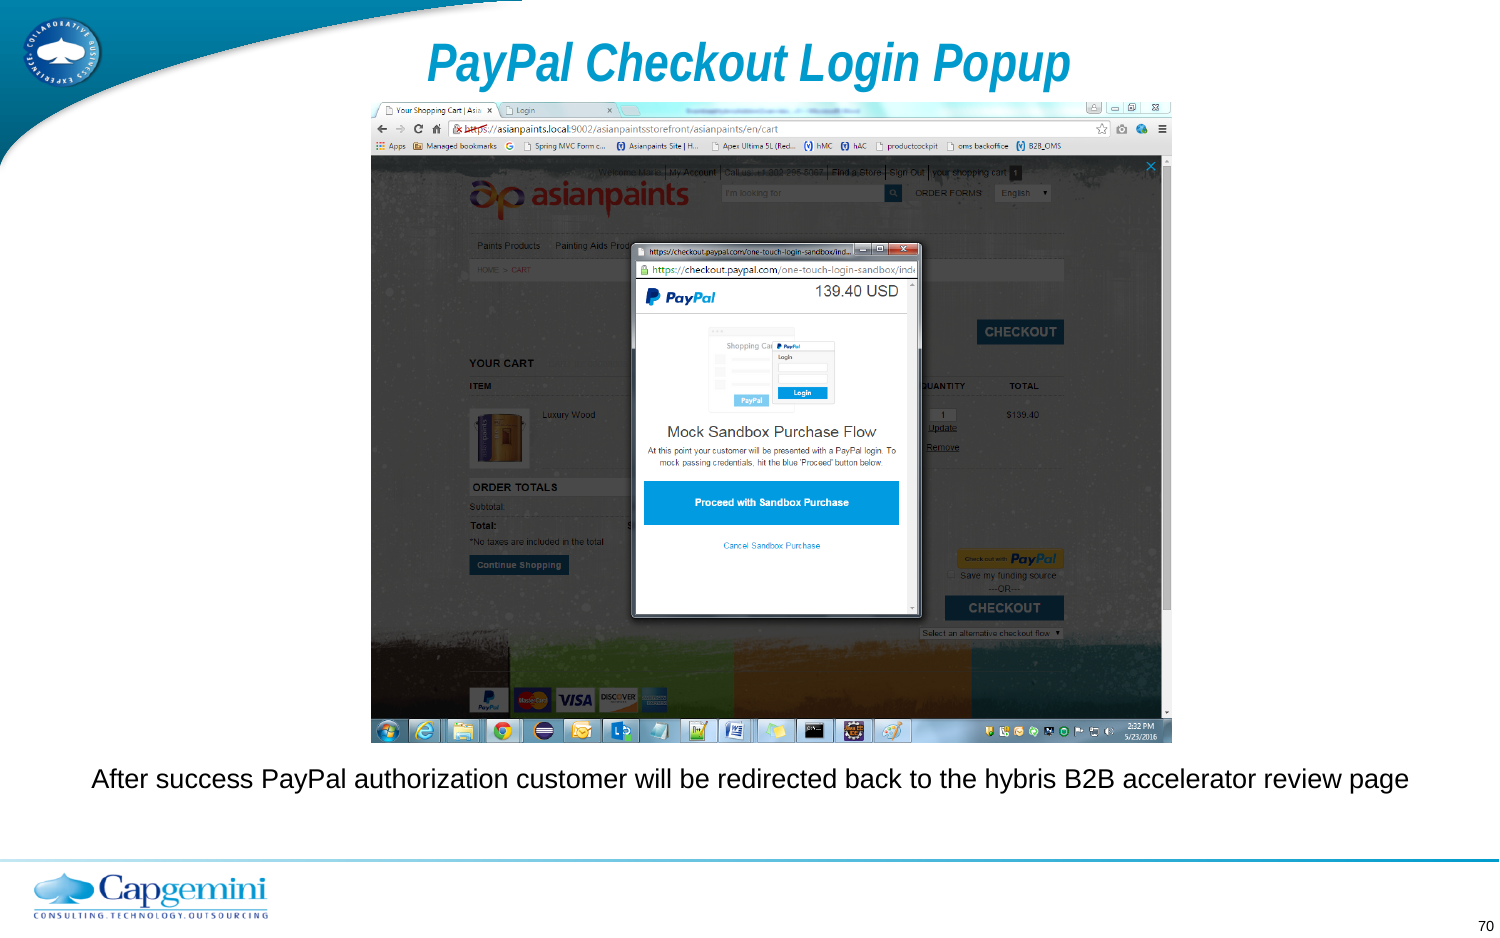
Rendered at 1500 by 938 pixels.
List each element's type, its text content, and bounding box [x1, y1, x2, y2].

text_box After success PayPal authorization customer will be redirected back to the hybris B2B accelerator review page [76, 754, 1499, 802]
picture [32, 872, 269, 919]
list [371, 102, 1172, 743]
title PayPal Checkout Login Popup [0, 0, 1500, 163]
slide_number 70 [1470, 919, 1500, 936]
